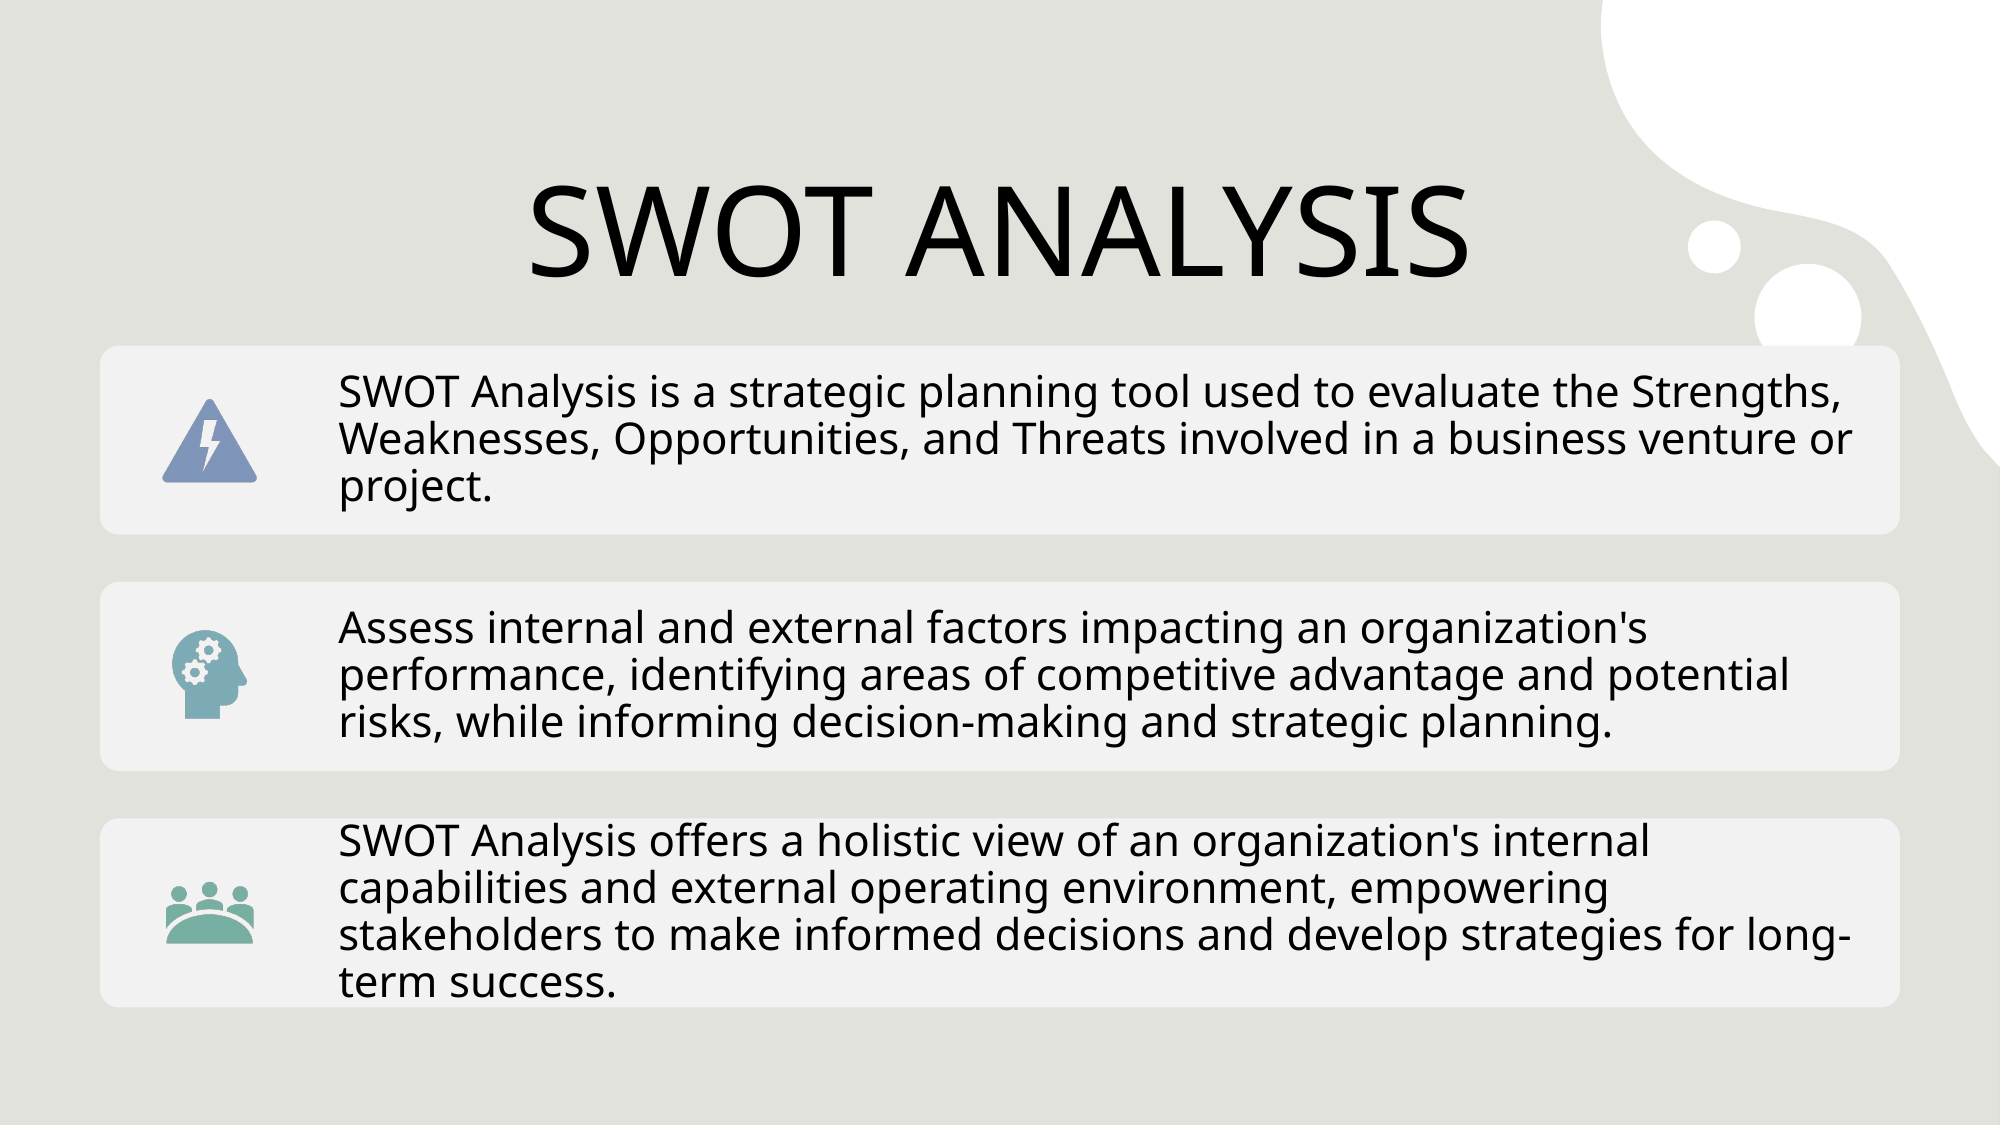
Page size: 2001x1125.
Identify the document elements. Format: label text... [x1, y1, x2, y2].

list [99, 345, 1900, 1008]
title SWOT ANALYSIS [99, 91, 1900, 309]
text_box [1599, 0, 2000, 469]
text_box [0, 0, 2000, 1125]
